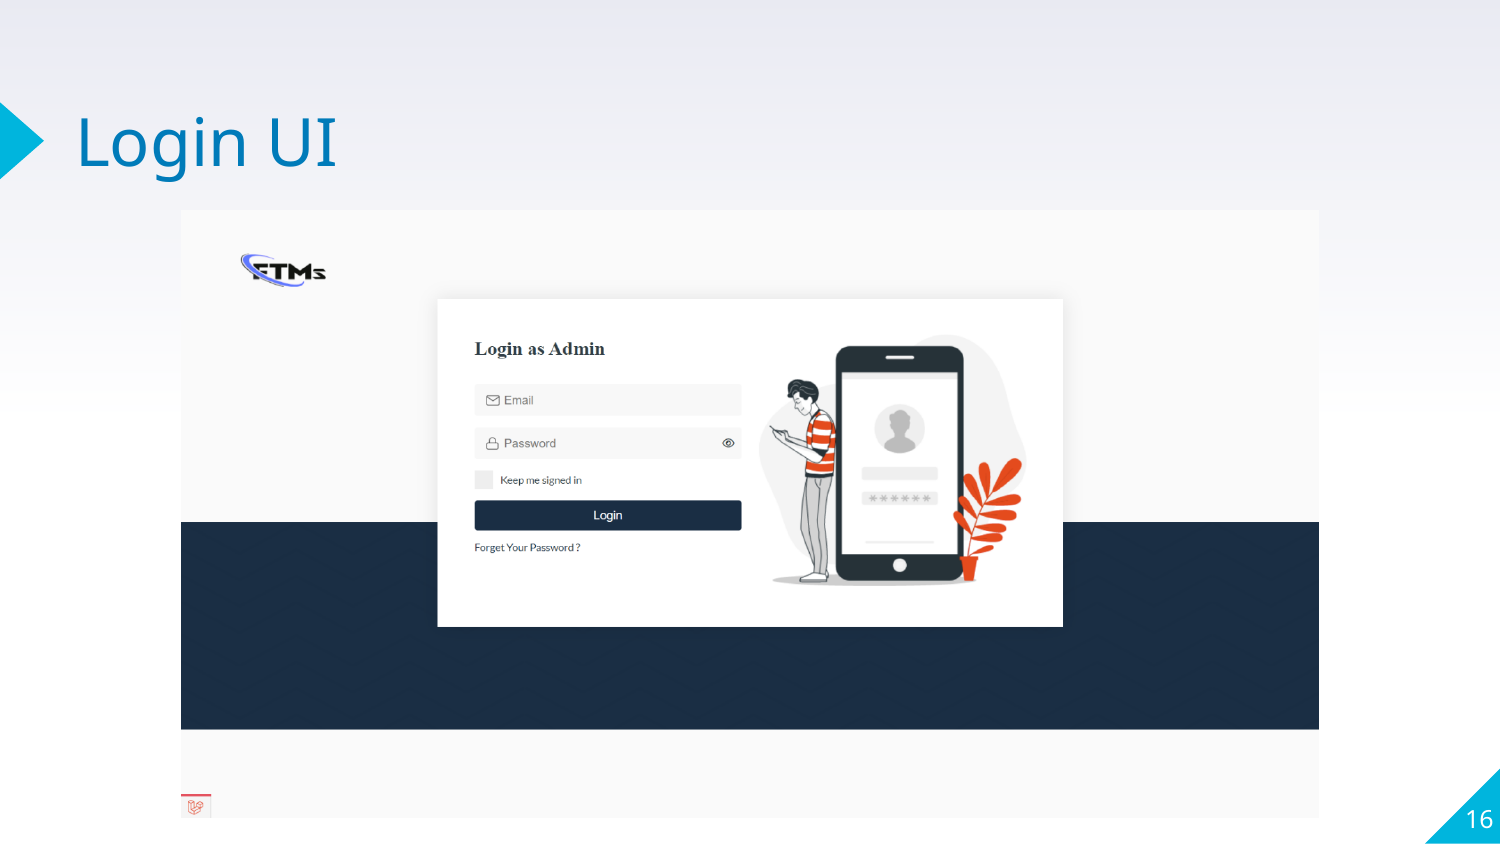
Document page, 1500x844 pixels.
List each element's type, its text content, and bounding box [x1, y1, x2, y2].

picture [180, 210, 1319, 818]
slide_number 16 [1418, 760, 1494, 838]
title Login UI [75, 115, 1001, 213]
